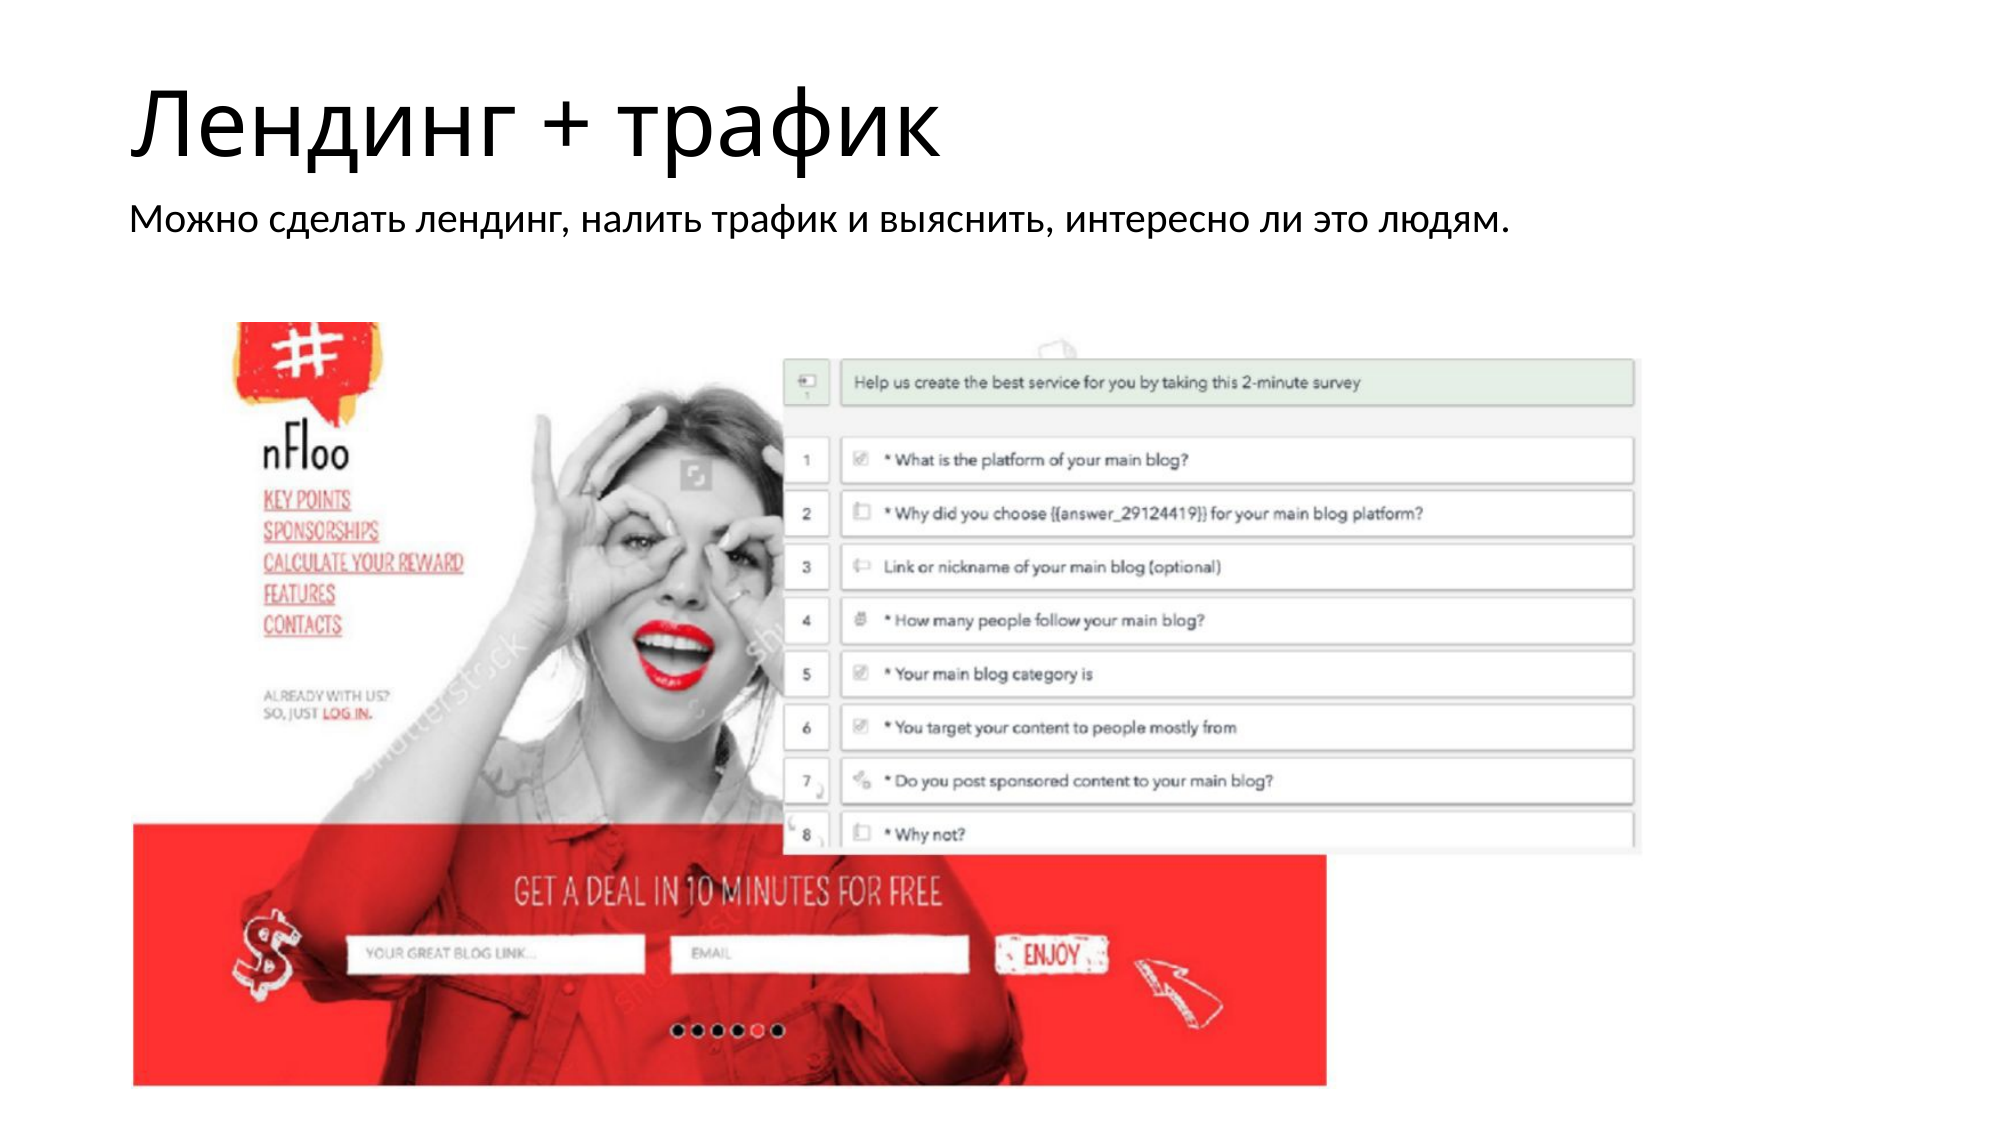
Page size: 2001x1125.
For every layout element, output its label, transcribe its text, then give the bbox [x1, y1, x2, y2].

title Лендинг + трафик [131, 25, 1117, 183]
text_box Можно сделать лендинг, налить трафик и выяснить, интересно ли это людям. [113, 183, 1660, 248]
picture [131, 322, 1643, 1089]
